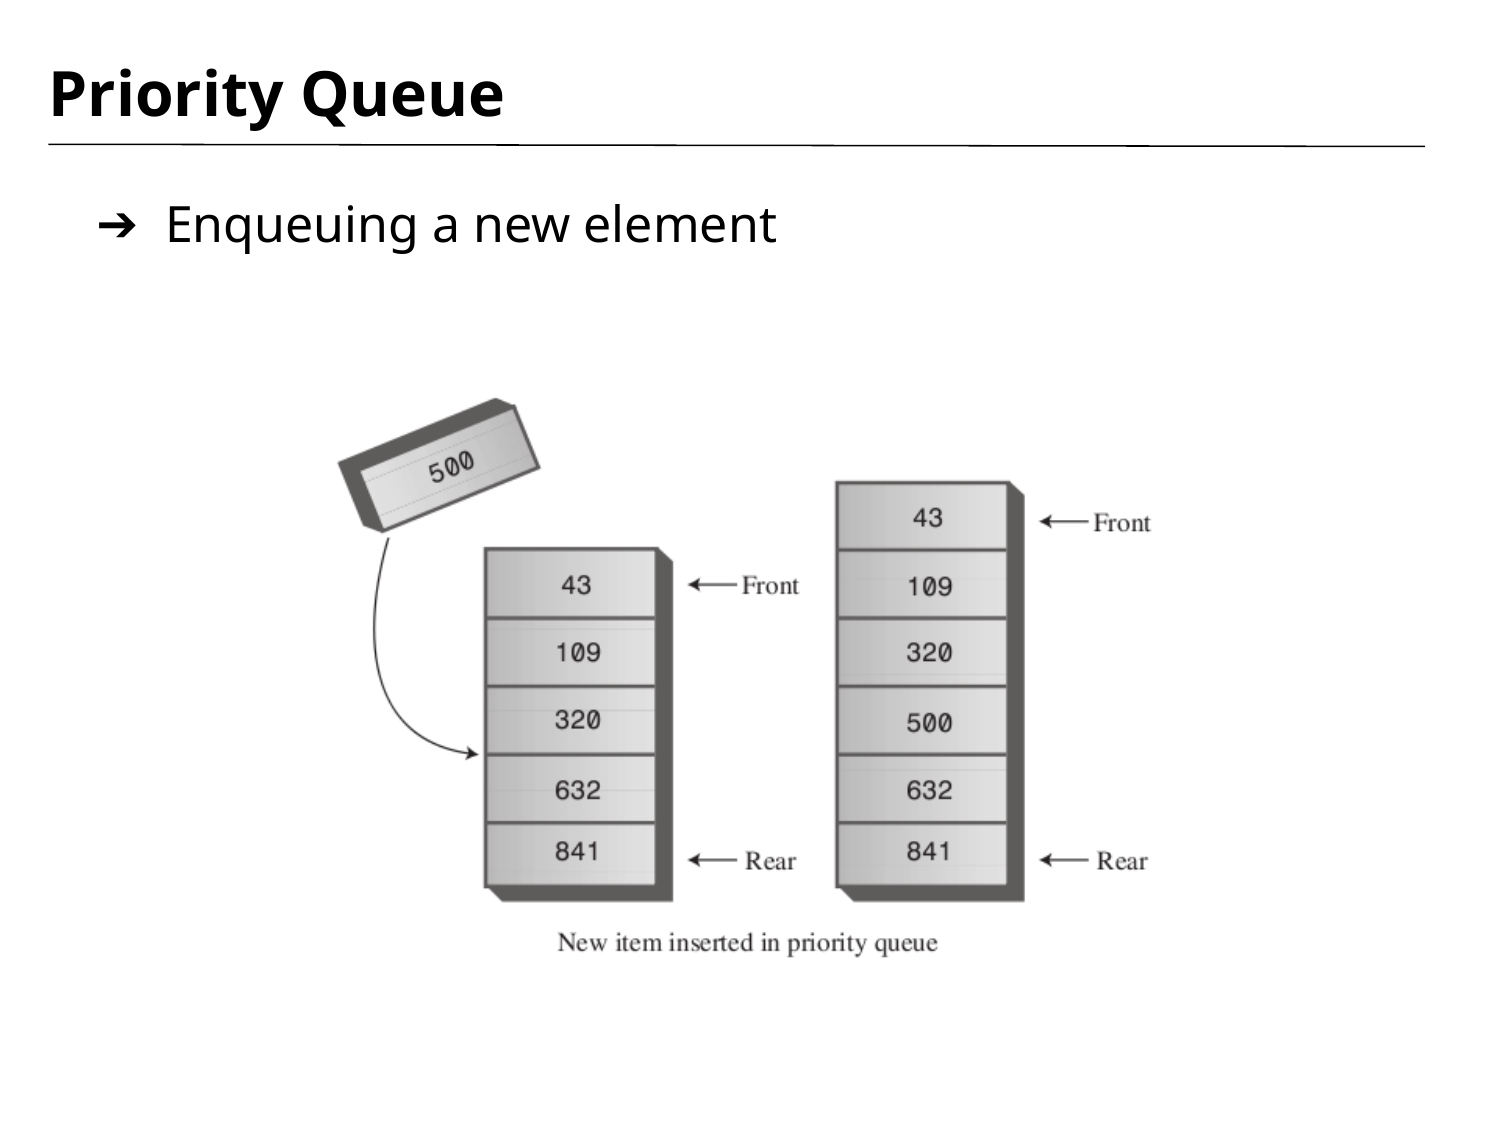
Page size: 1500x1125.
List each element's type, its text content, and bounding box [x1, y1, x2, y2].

picture [263, 364, 1237, 970]
list Enqueuing a new element [75, 177, 1425, 316]
title Priority Queue [33, 32, 1384, 145]
